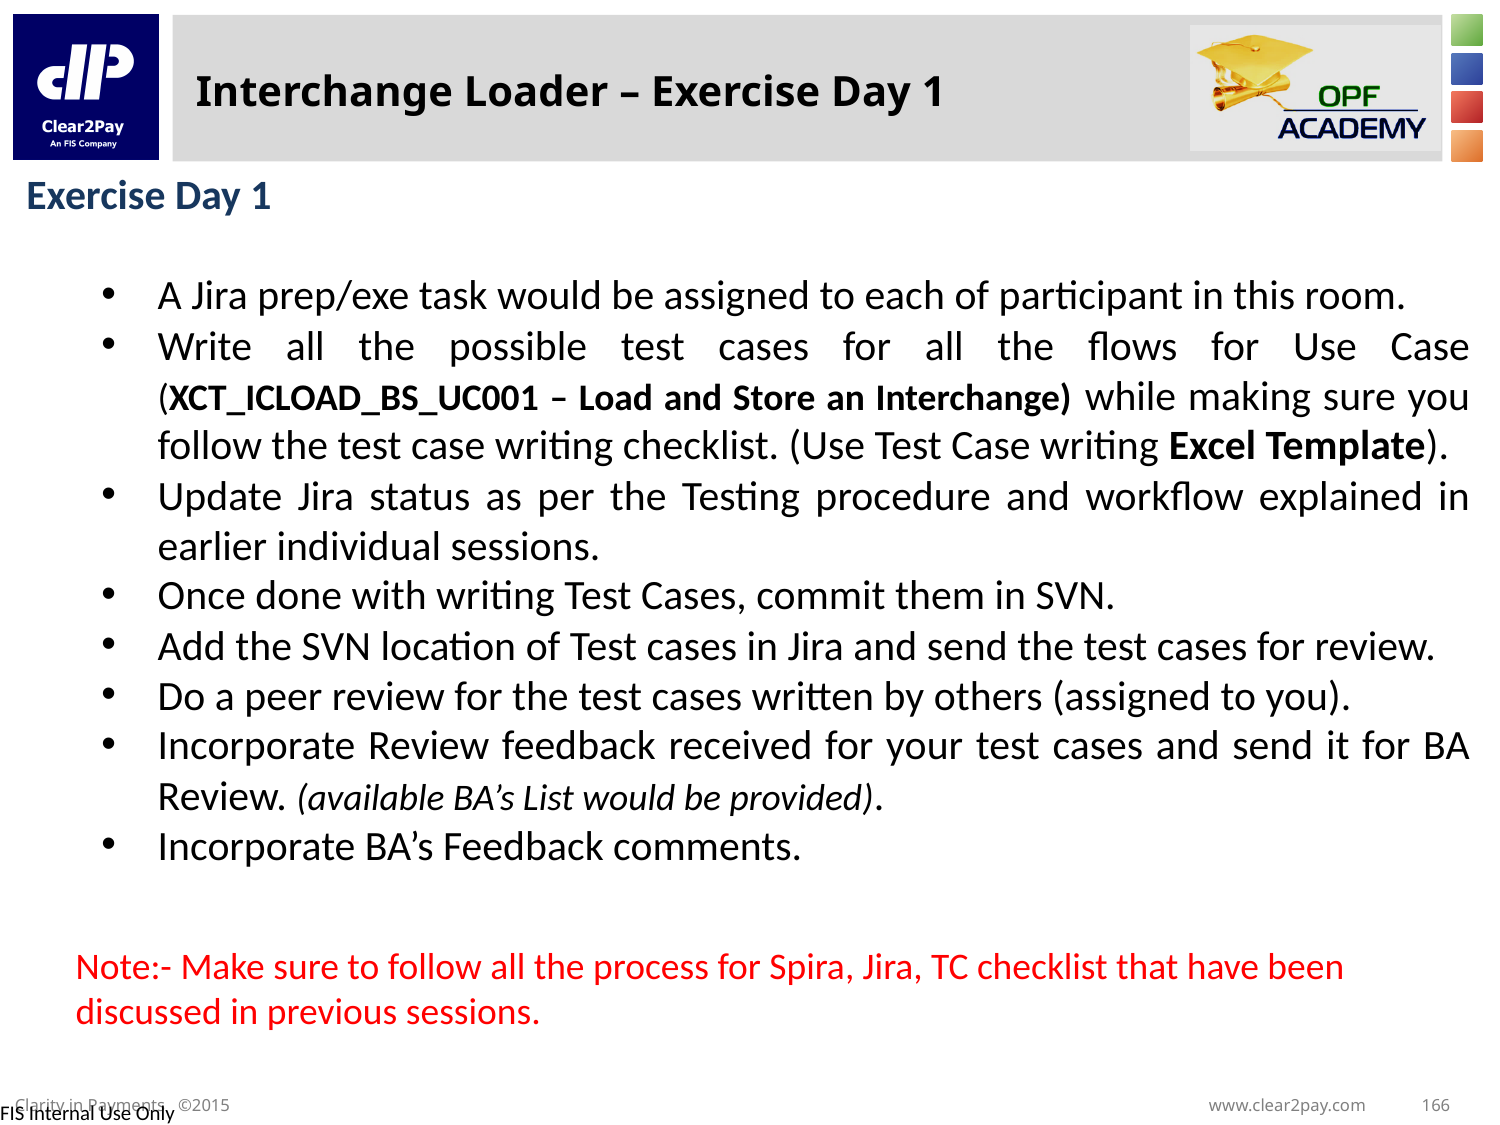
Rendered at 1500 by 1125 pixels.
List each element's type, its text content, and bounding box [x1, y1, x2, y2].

title Interchange Loader – Exercise Day 1 [180, 24, 1140, 154]
text_box Exercise Day 1 A Jira prep/exe task would be assigned to each of participant in this room. Write all the possible test cases for all the flows for Use Case (XCT_ICLOAD_BS_UC001 – Load and Store an Interchange) while making sure you follow the test case writing checklist. (Use Test Case writing Excel Template). Update Jira status as per the Testing procedure and workflow explained in earlier individual sessions. Once done with writing Test Cases, commit them in SVN. Add the SVN location of Test cases in Jira and send the test cases for review. Do a peer review for the test cases written by others (assigned to you). Incorporate Review feedback received for your test cases and send it for BA Review. (available BA’s List would be provided). Incorporate BA’s Feedback comments. [11, 160, 1486, 876]
picture [1190, 25, 1441, 151]
picture [13, 14, 159, 160]
text_box Note:- Make sure to follow all the process for Spira, Jira, TC checklist that have been discussed in previous sessions. [60, 934, 1453, 1040]
